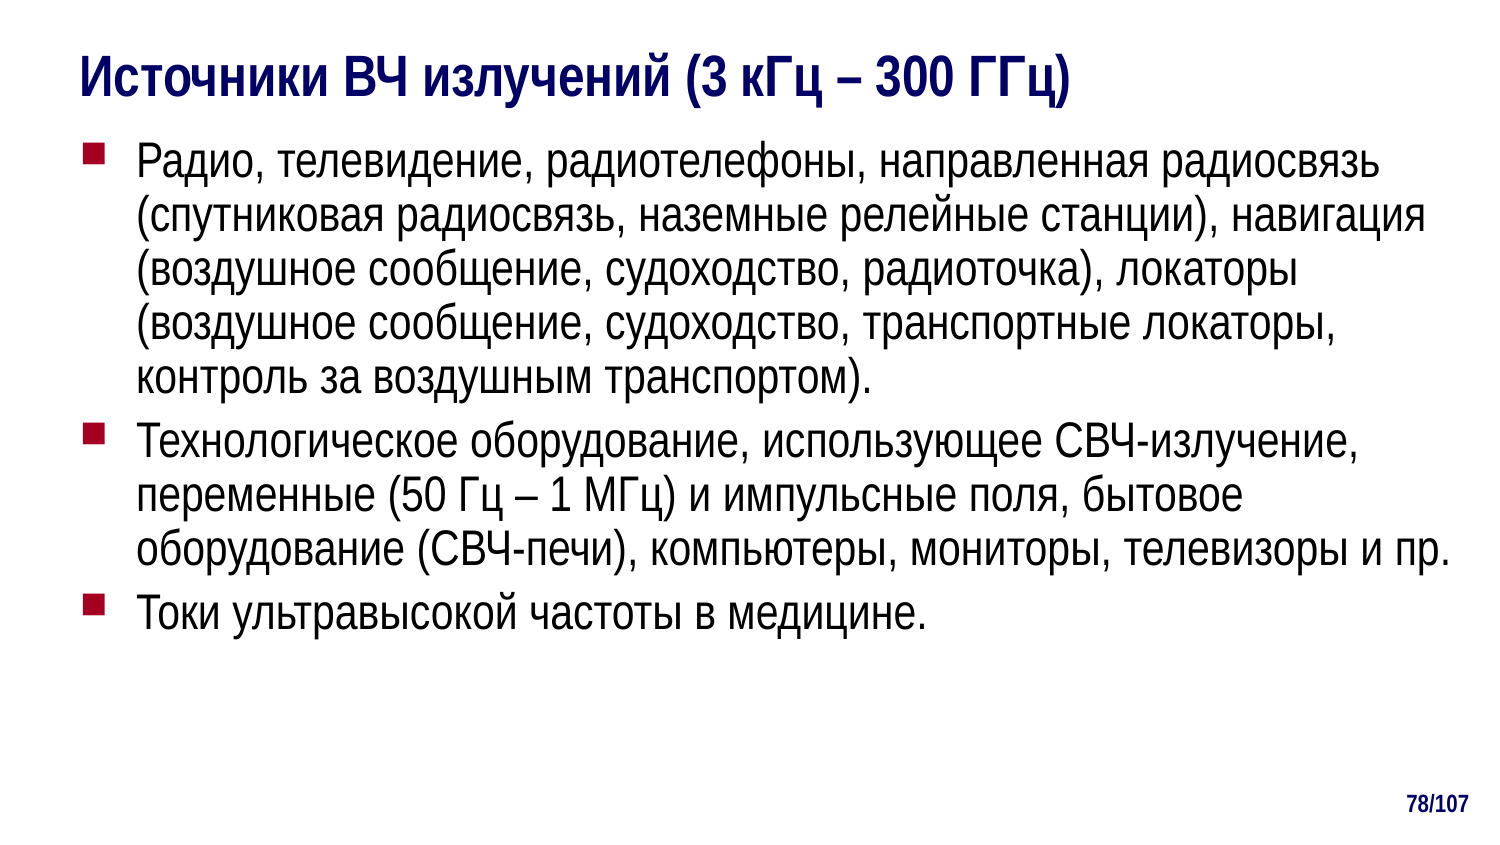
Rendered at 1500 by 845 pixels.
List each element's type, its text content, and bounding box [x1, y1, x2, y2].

title Источники ВЧ излучений (3 кГц – 300 ГГц) [64, 32, 1483, 115]
list Радио, телевидение, радиотелефоны, направленная радиосвязь (спутниковая радиосвязь, наземные релейные станции), навигация (воздушное сообщение, судоходство, радиоточка), локаторы (воздушное сообщение, судоходство, транспортные локаторы, контроль за воздушным транспортом). Технологическое оборудование, использующее СВЧ-излучение, переменные (50 Гц – 1 МГц) и импульсные поля, бытовое оборудование (СВЧ-печи), компьютеры, мониторы, телевизоры и пр. Токи ультравысокой частоты в медицине. [64, 126, 1483, 789]
